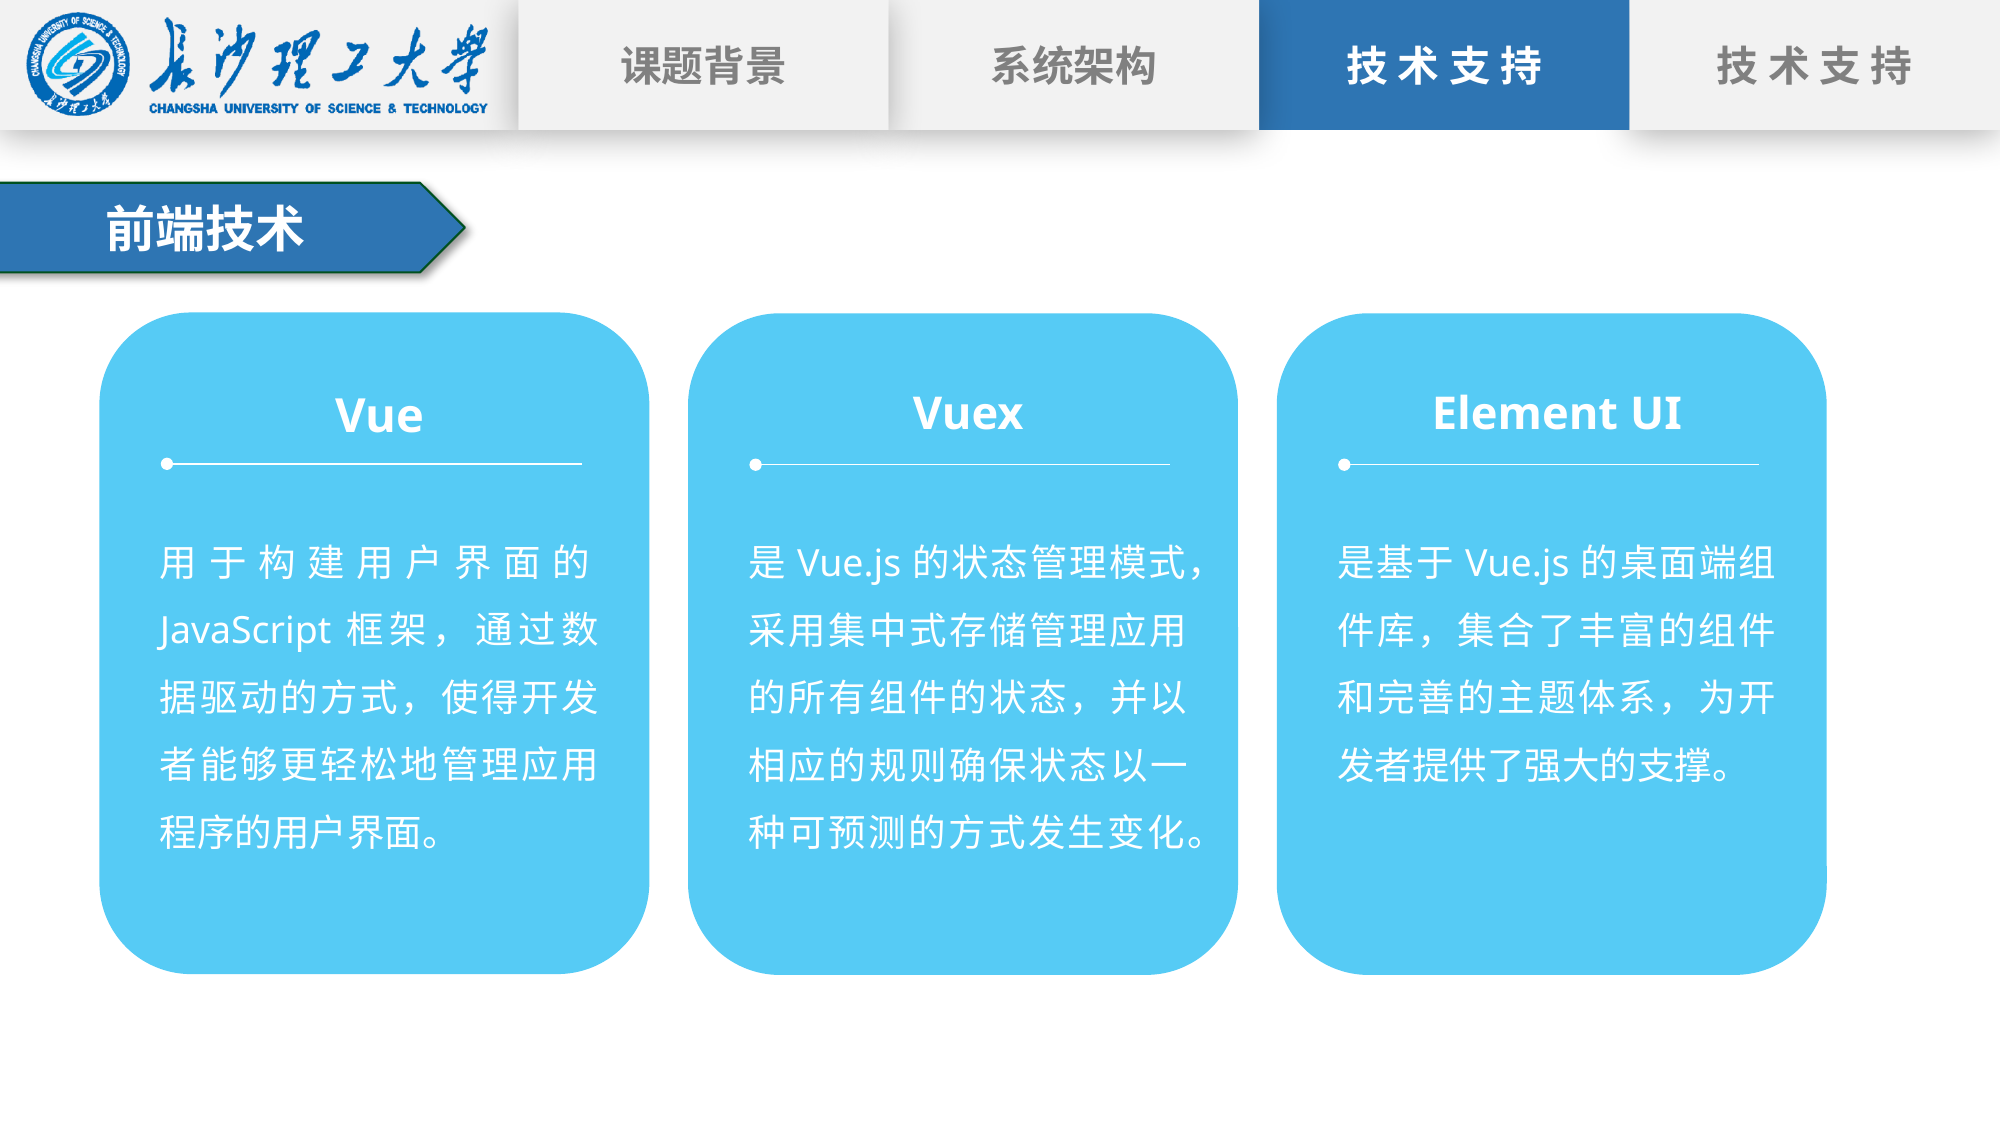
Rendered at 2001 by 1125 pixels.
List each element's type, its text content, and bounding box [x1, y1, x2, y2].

text_box 系统架构 [902, 0, 1261, 132]
text_box 技 术 支 持 [1632, 0, 2000, 132]
text_box Element UI [1346, 317, 1757, 463]
text_box 课题背景 [516, 0, 891, 132]
text_box [0, 0, 503, 132]
text_box 前端技术 [0, 182, 465, 273]
picture [26, 12, 488, 117]
text_box 是基于Vue.js的桌面端组件库，集合了丰富的组件和完善的主题体系，为开发者提供了强大的支撑。 [1317, 496, 1786, 927]
text_box 是Vue.js的状态管理模式，采用集中式存储管理应用的所有组件的状态，并以相应的规则确保状态以一种可预测的方式发生变化。 [728, 496, 1198, 927]
text_box Vuex [758, 317, 1168, 463]
text_box [1276, 313, 1827, 975]
text_box 技 术 支 持 [1273, 0, 1632, 132]
text_box 用于构建用户界面的JavaScript框架，通过数据驱动的方式，使得开发者能够更轻松地管理应用程序的用户界面。 [139, 495, 609, 926]
text_box Vue [169, 316, 579, 463]
text_box [99, 312, 650, 975]
text_box [688, 313, 1239, 975]
